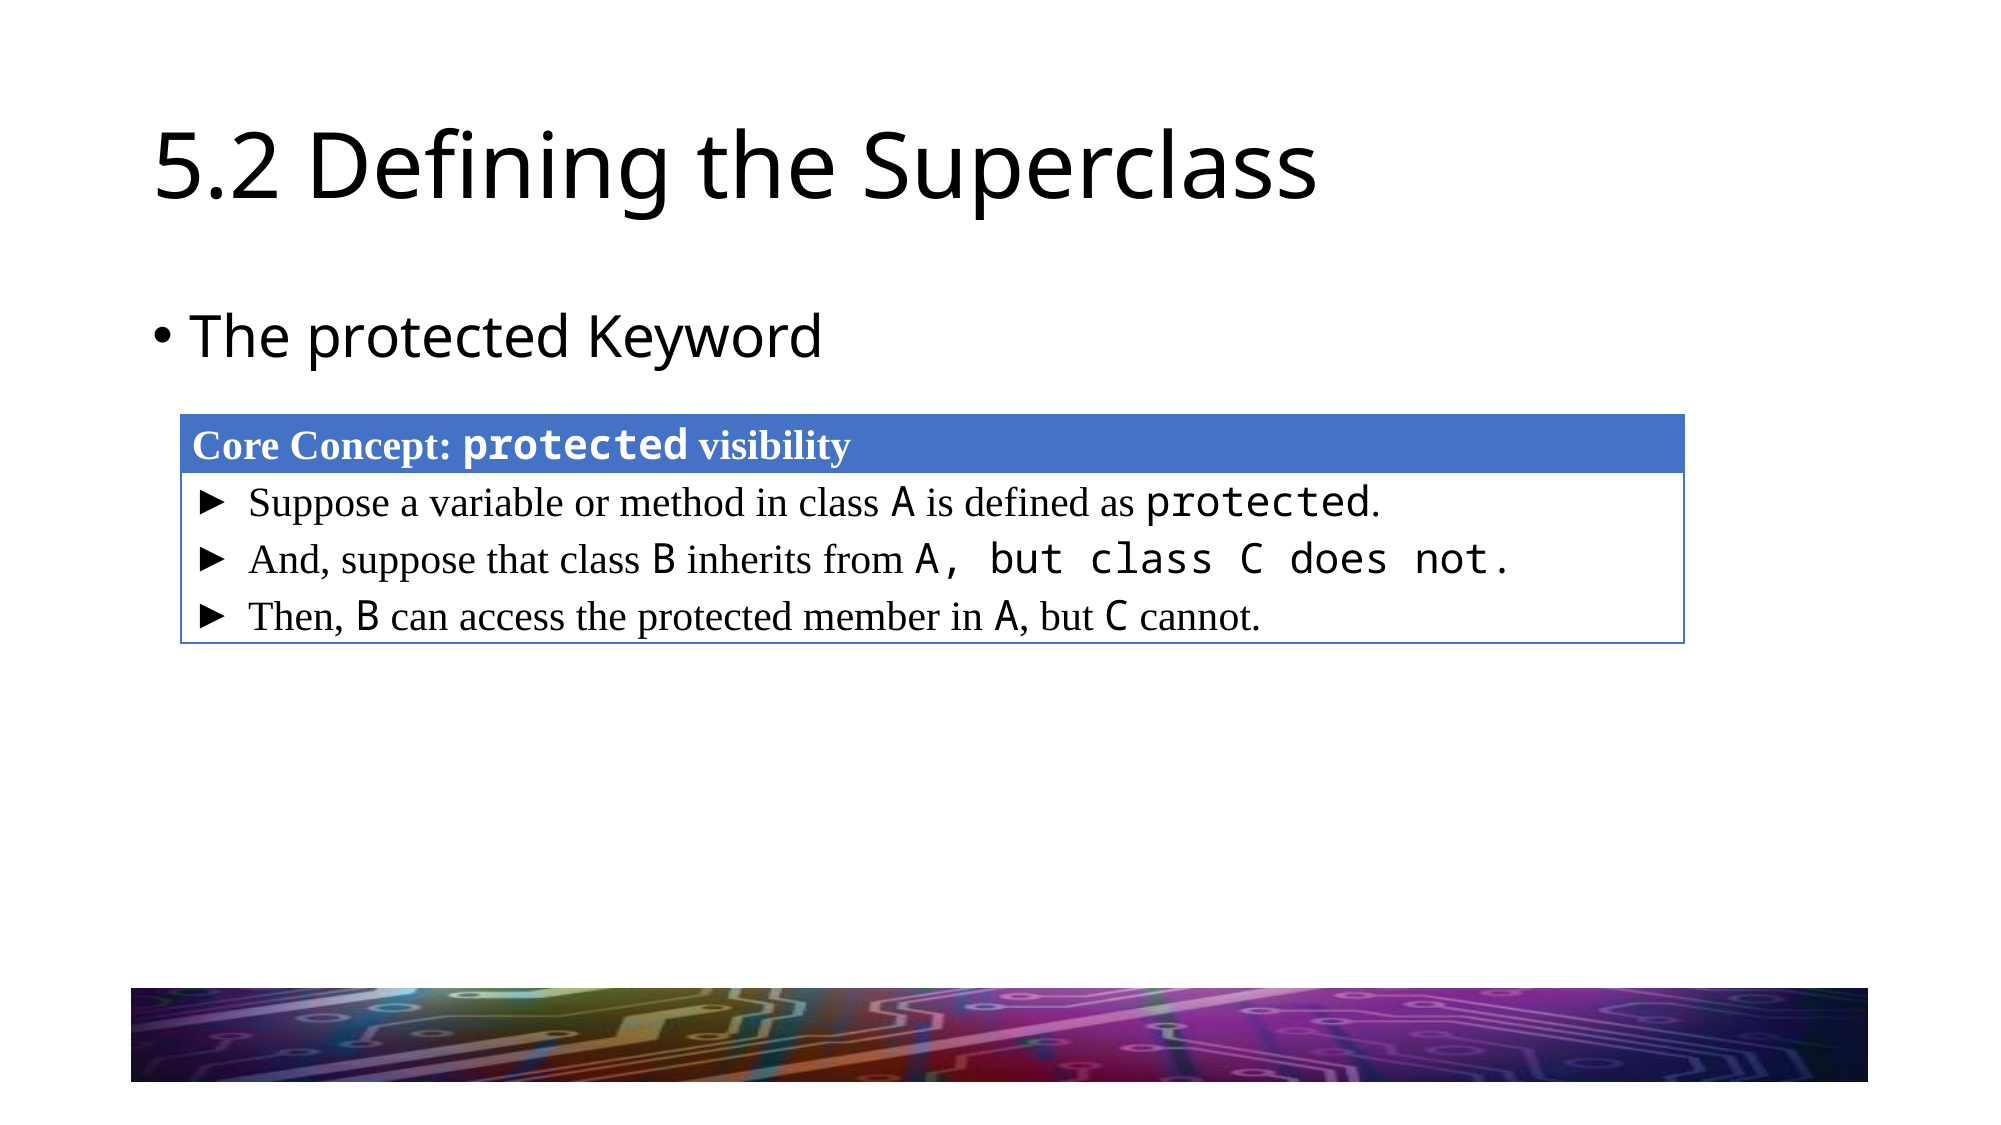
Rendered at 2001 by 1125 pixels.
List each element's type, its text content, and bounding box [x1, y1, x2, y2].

table_cell Suppose a variable or method in class A is defined as protected. And, suppose that class B inherits from A, but class C does not. Then, B can access the protected member in A, but C cannot. [182, 473, 1683, 642]
table_header Core Concept: protected visibility [182, 416, 1683, 471]
picture [131, 988, 1869, 1083]
title 5.2 Defining the Superclass [137, 59, 1863, 278]
list The protected Keyword [137, 299, 1854, 393]
